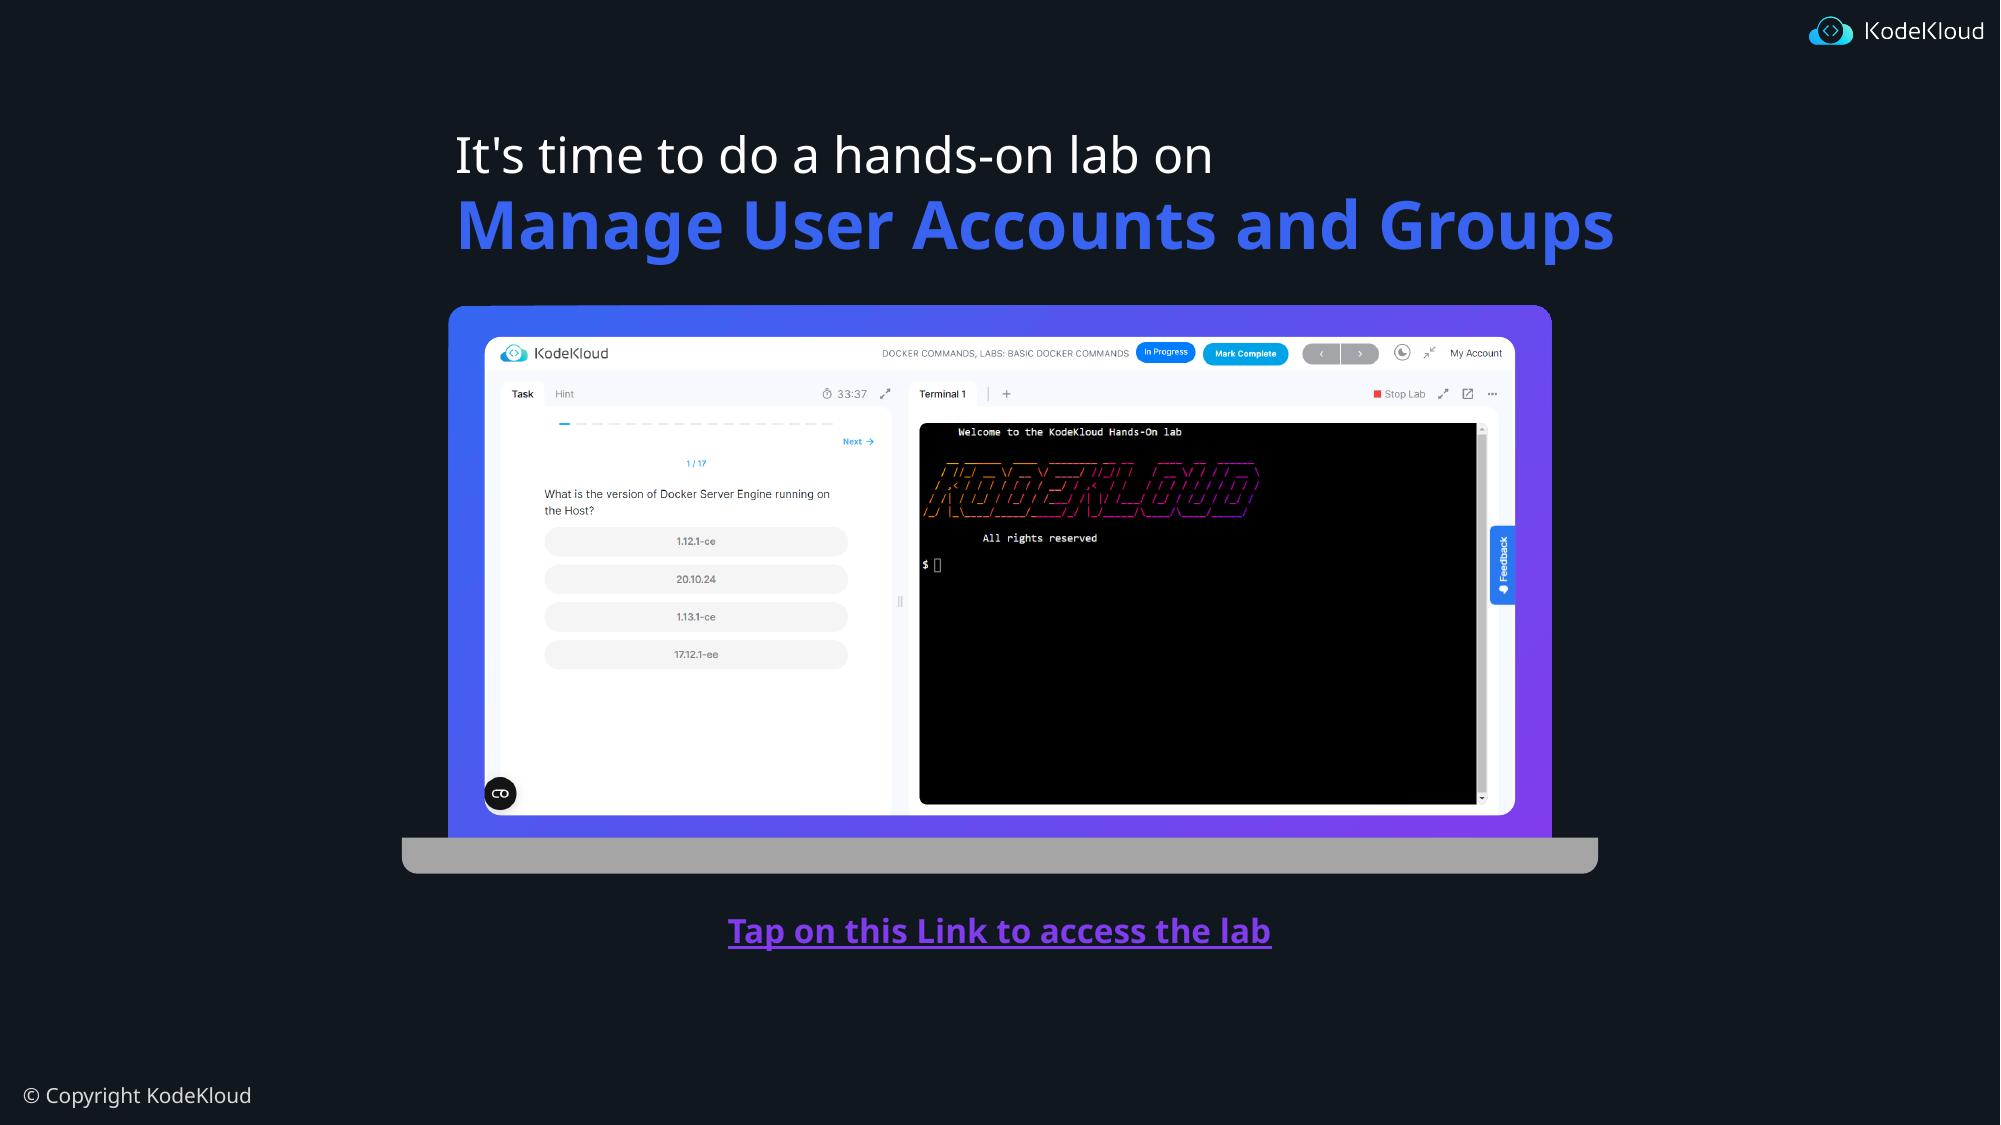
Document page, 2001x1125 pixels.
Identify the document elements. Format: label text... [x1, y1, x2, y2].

picture [484, 336, 1516, 816]
text_box Tap on this Link to access the lab [401, 906, 1599, 960]
picture [1792, 0, 2000, 62]
text_box [448, 305, 1552, 837]
text_box It's time to do a hands-on lab on Manage User Accounts and Groups [448, 119, 1703, 267]
text_box [401, 837, 1599, 874]
